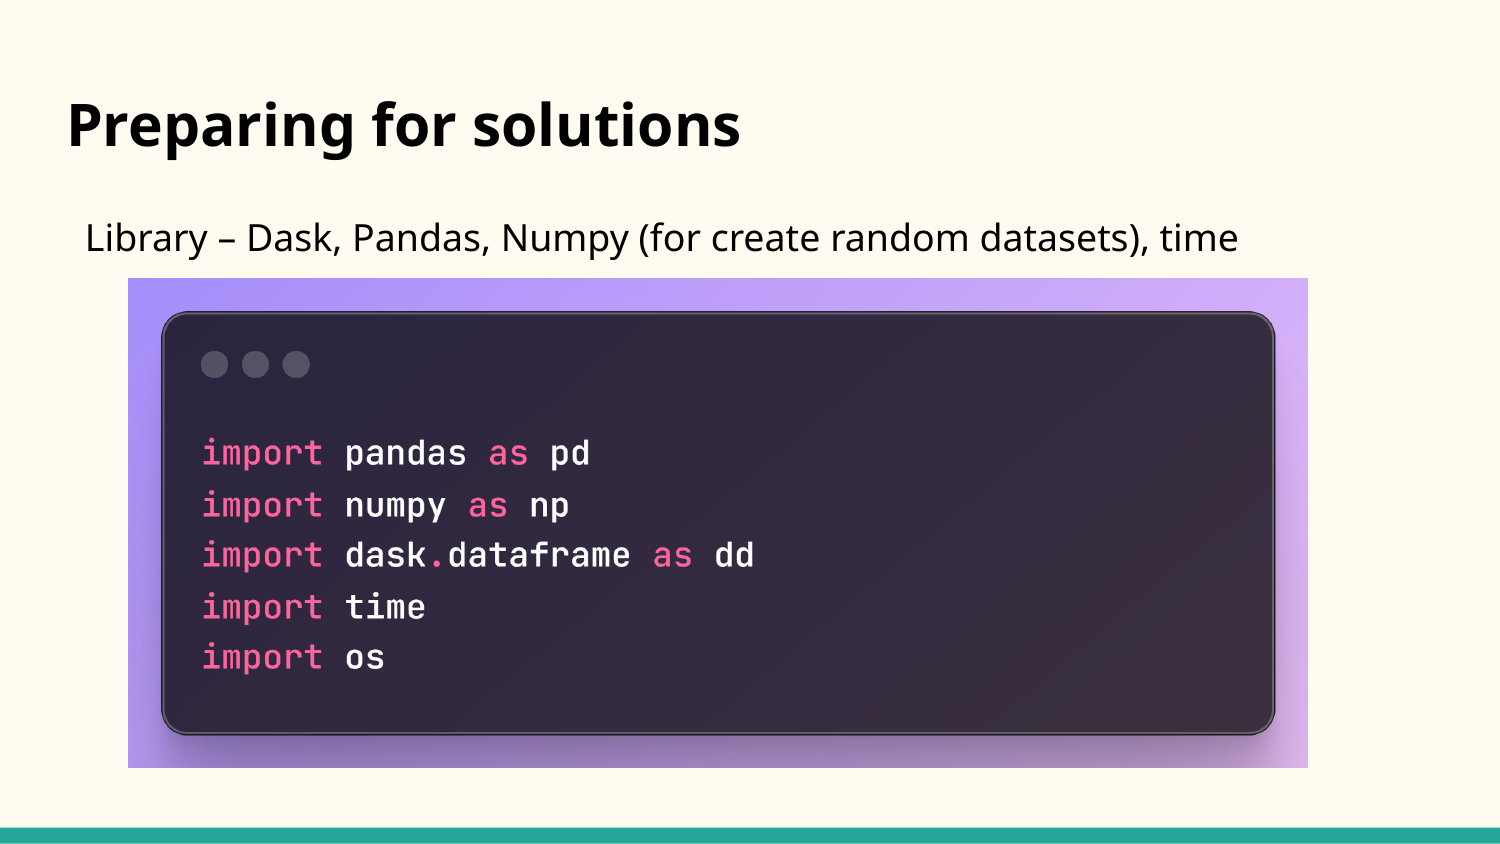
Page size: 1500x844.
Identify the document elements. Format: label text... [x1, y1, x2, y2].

title Preparing for solutions [51, 72, 1449, 174]
list Library – Dask, Pandas, Numpy (for create random datasets), time [51, 192, 1449, 750]
picture [127, 277, 1308, 769]
